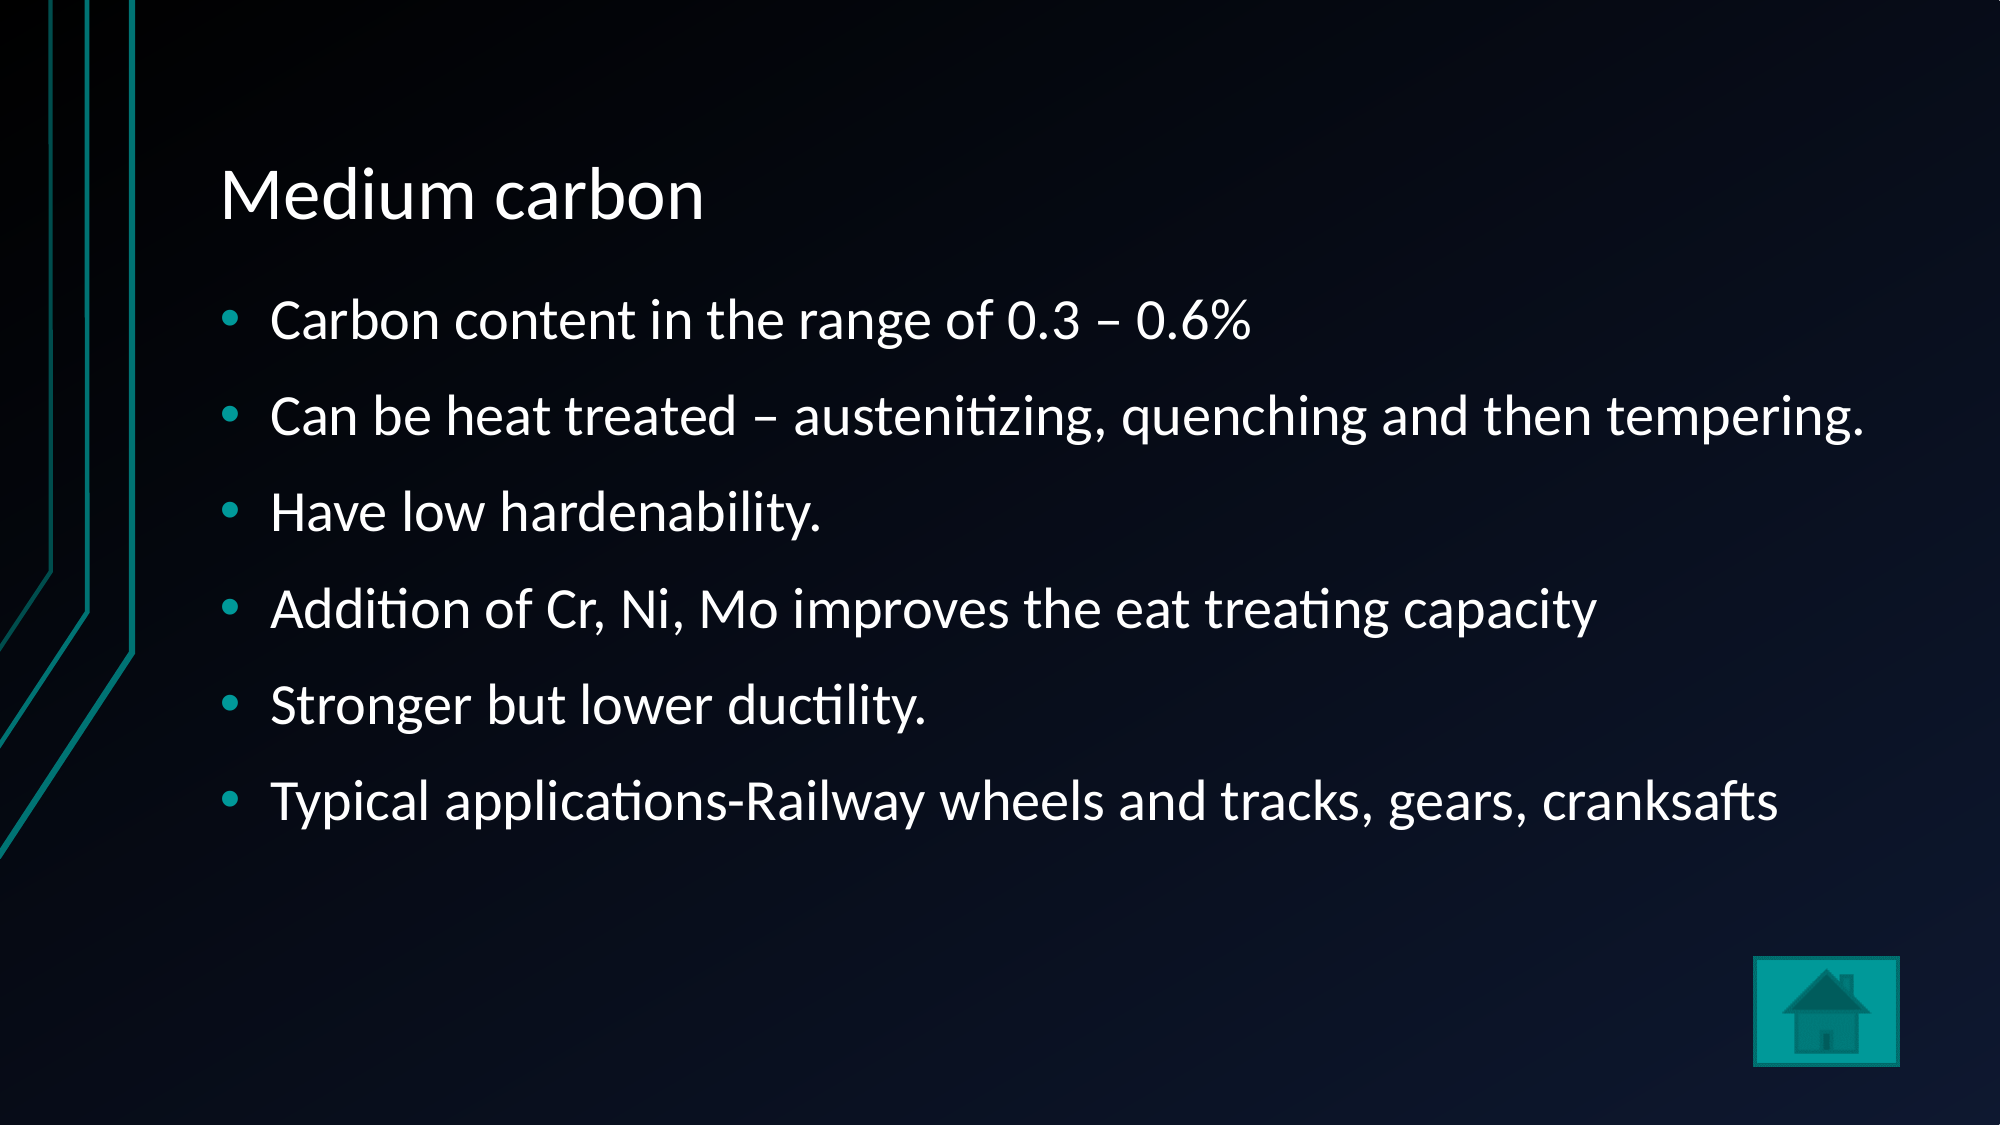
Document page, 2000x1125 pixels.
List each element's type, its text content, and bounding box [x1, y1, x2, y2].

list Carbon content in the range of 0.3 – 0.6% Can be heat treated – austenitizing, quenching and then tempering. Have low hardenability. Addition of Cr, Ni, Mo improves the eat treating capacity Stronger but lower ductility. Typical applications-Railway wheels and tracks, gears, cranksafts [199, 279, 1900, 1012]
title Medium carbon [199, 45, 1900, 246]
picture [1753, 955, 1900, 1067]
